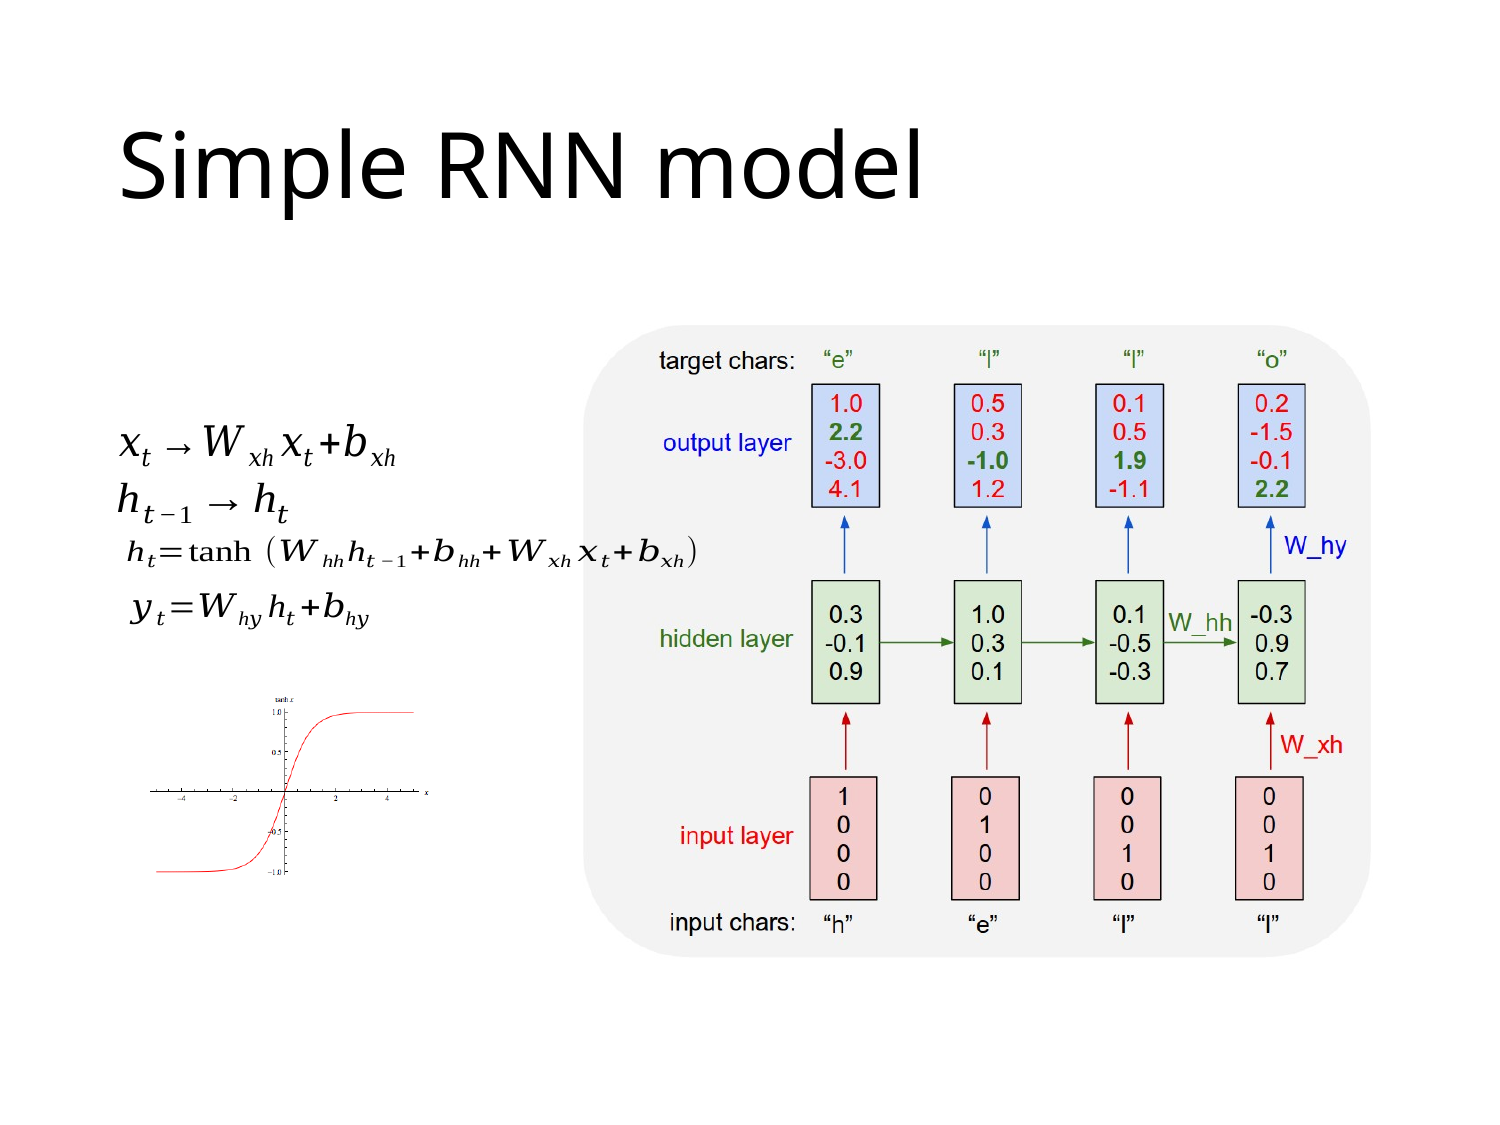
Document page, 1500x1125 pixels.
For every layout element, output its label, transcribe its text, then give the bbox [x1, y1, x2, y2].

picture [150, 695, 429, 876]
picture [575, 317, 1379, 963]
title Simple RNN model [103, 59, 1397, 278]
